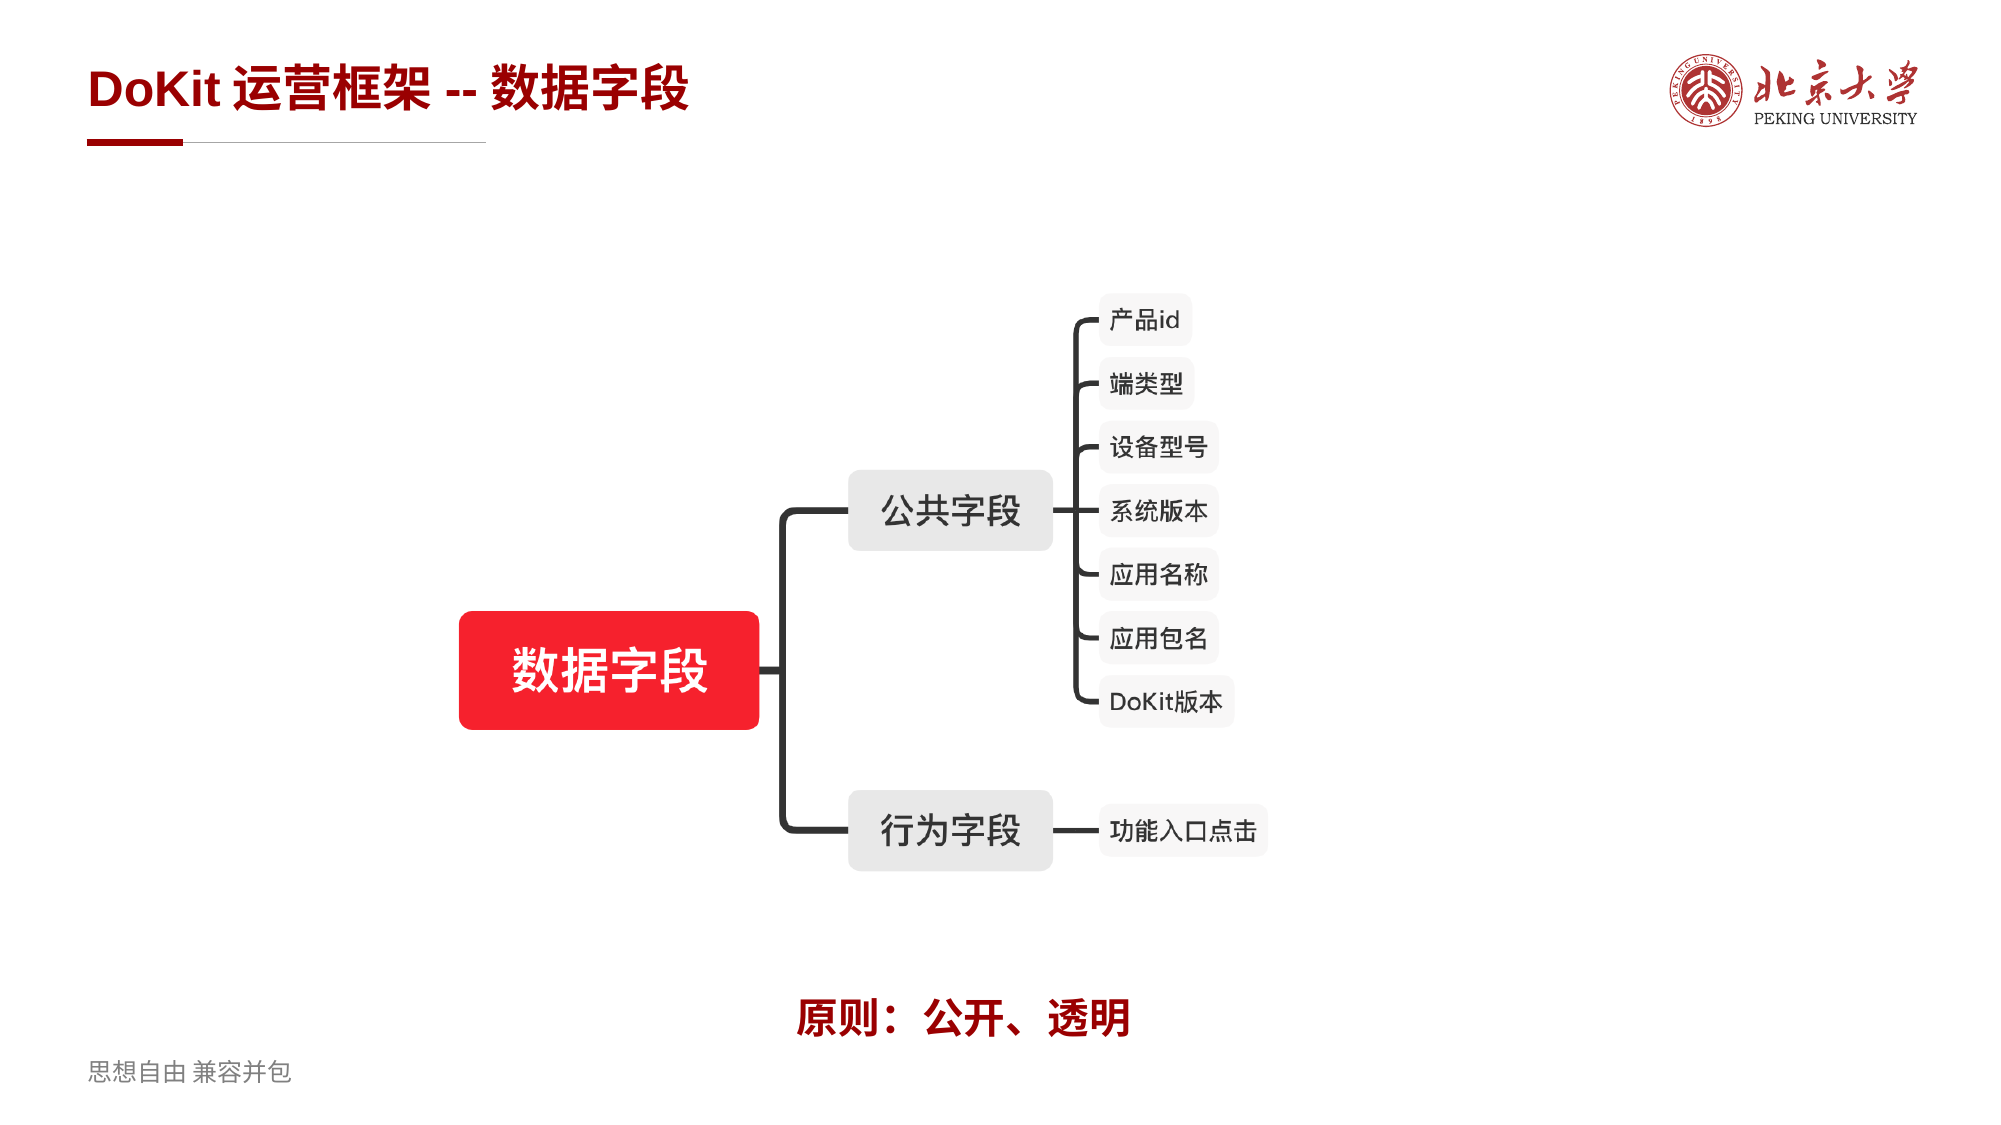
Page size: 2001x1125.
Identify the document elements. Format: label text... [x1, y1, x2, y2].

text_box 原则：公开、透明 [782, 1018, 1146, 1050]
title DoKit运营框架--数据字段 [72, 39, 1559, 142]
picture [386, 165, 1576, 1018]
